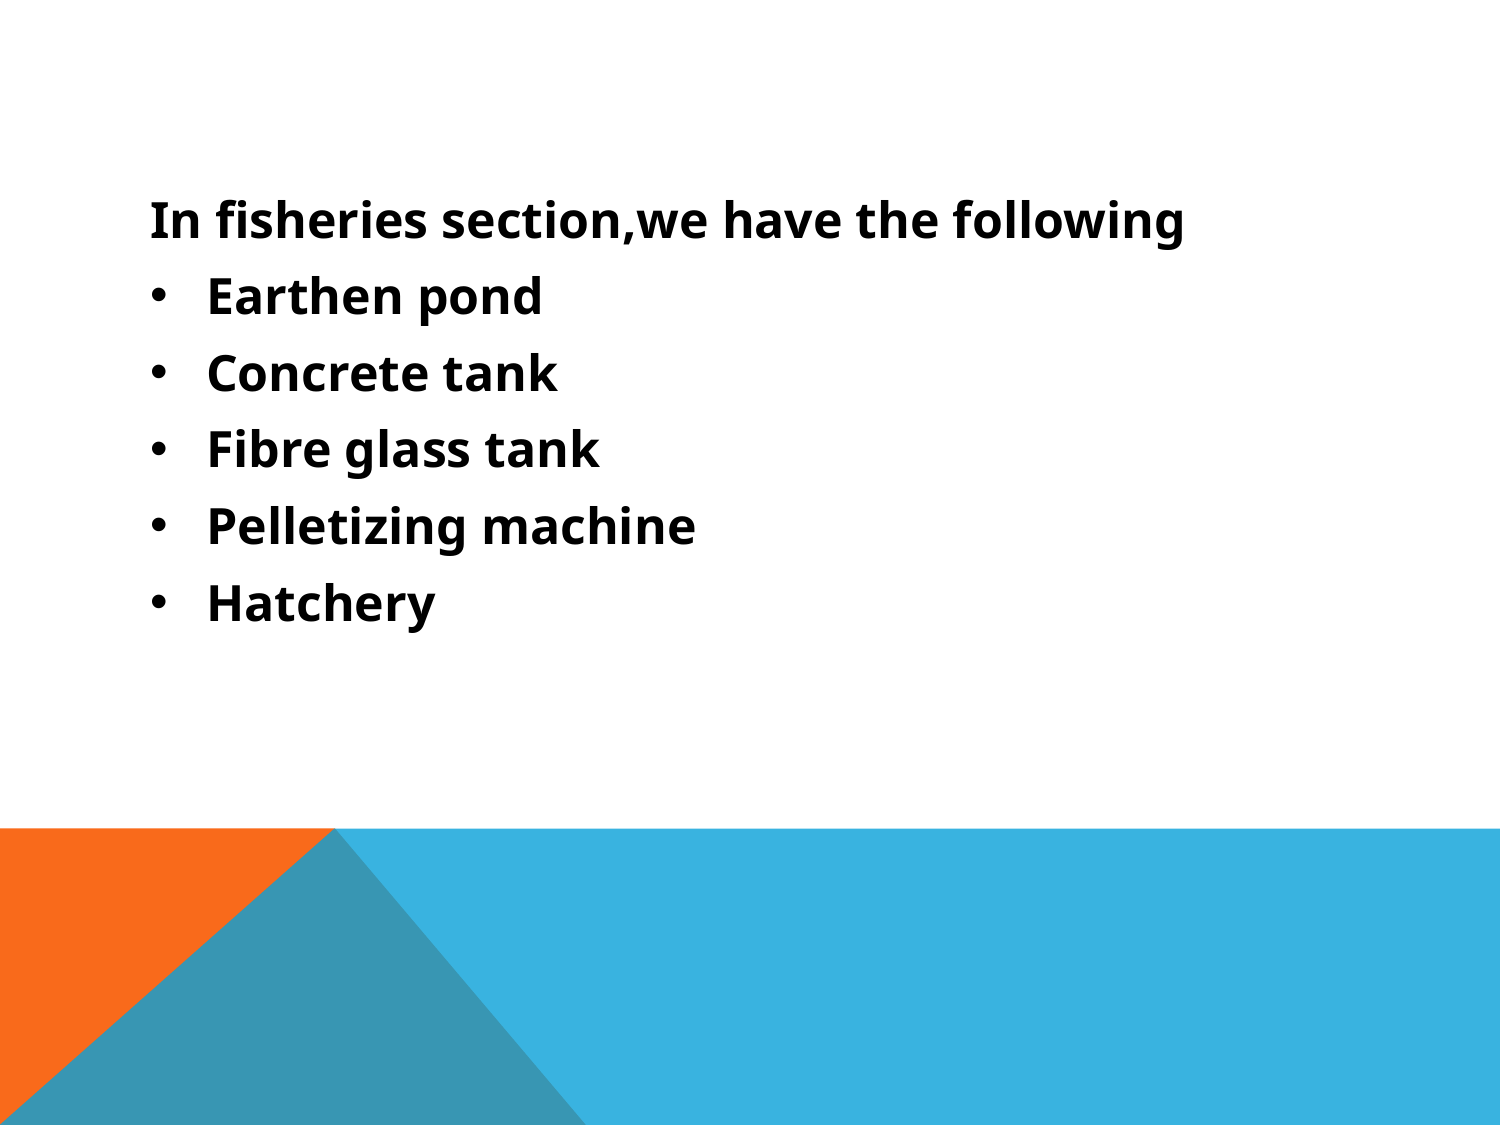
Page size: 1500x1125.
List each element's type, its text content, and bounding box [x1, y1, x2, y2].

list In fisheries section,we have the following Earthen pond Concrete tank Fibre glass tank Pelletizing machine Hatchery [135, 180, 1369, 768]
